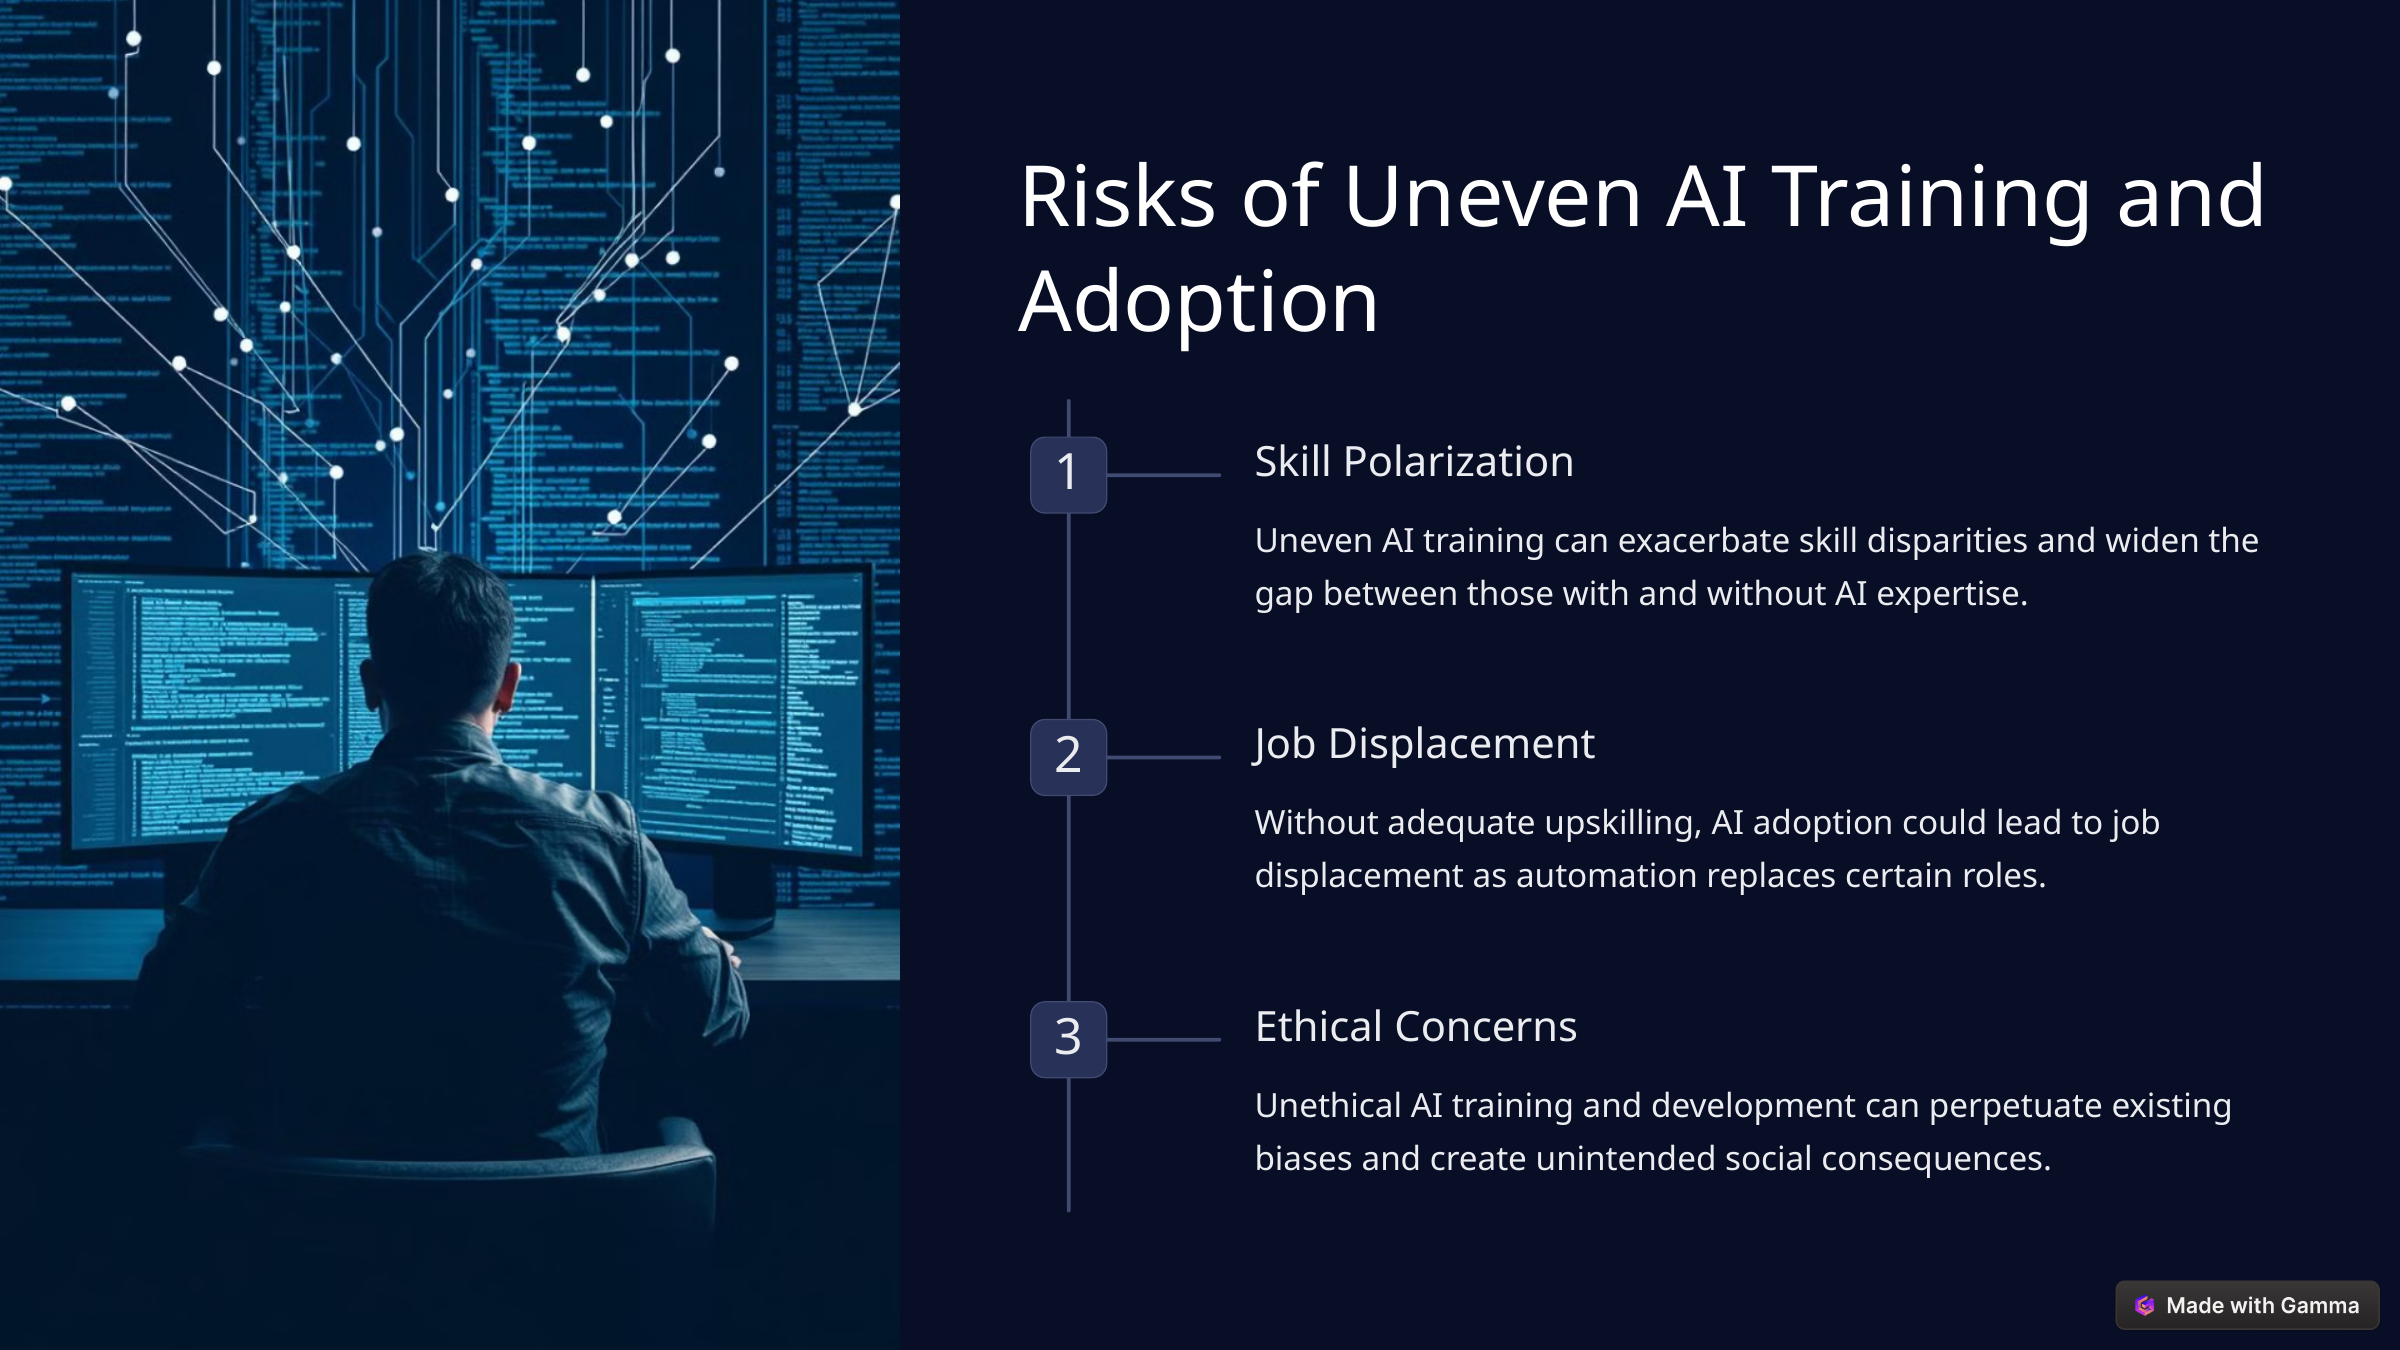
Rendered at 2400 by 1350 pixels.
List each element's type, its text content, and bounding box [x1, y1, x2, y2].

text_box Unethical AI training and development can perpetuate existing biases and create unintended social consequences. [1254, 1070, 2282, 1179]
text_box Job Displacement [1254, 715, 1677, 768]
text_box [1107, 1037, 1222, 1042]
picture [2106, 1271, 2389, 1339]
text_box Ethical Concerns [1254, 997, 1677, 1051]
text_box [1107, 473, 1222, 478]
text_box [1066, 399, 1071, 437]
text_box [1066, 1078, 1071, 1213]
text_box Skill Polarization [1254, 432, 1677, 486]
text_box [1030, 719, 1107, 796]
text_box Risks of Uneven AI Training and Adoption [1018, 137, 2282, 349]
text_box 2 [1053, 732, 1085, 783]
text_box Without adequate upskilling, AI adoption could lead to job displacement as automation replaces certain roles. [1254, 788, 2282, 897]
text_box [1107, 755, 1222, 760]
text_box 3 [1054, 1014, 1083, 1066]
text_box Uneven AI training can exacerbate skill disparities and widen the gap between those with and without AI expertise. [1254, 505, 2282, 614]
text_box [1030, 437, 1107, 514]
text_box [1066, 796, 1071, 1001]
text_box [1030, 1001, 1107, 1078]
text_box 1 [1057, 449, 1081, 501]
picture [0, 0, 900, 1350]
text_box [1066, 514, 1071, 719]
